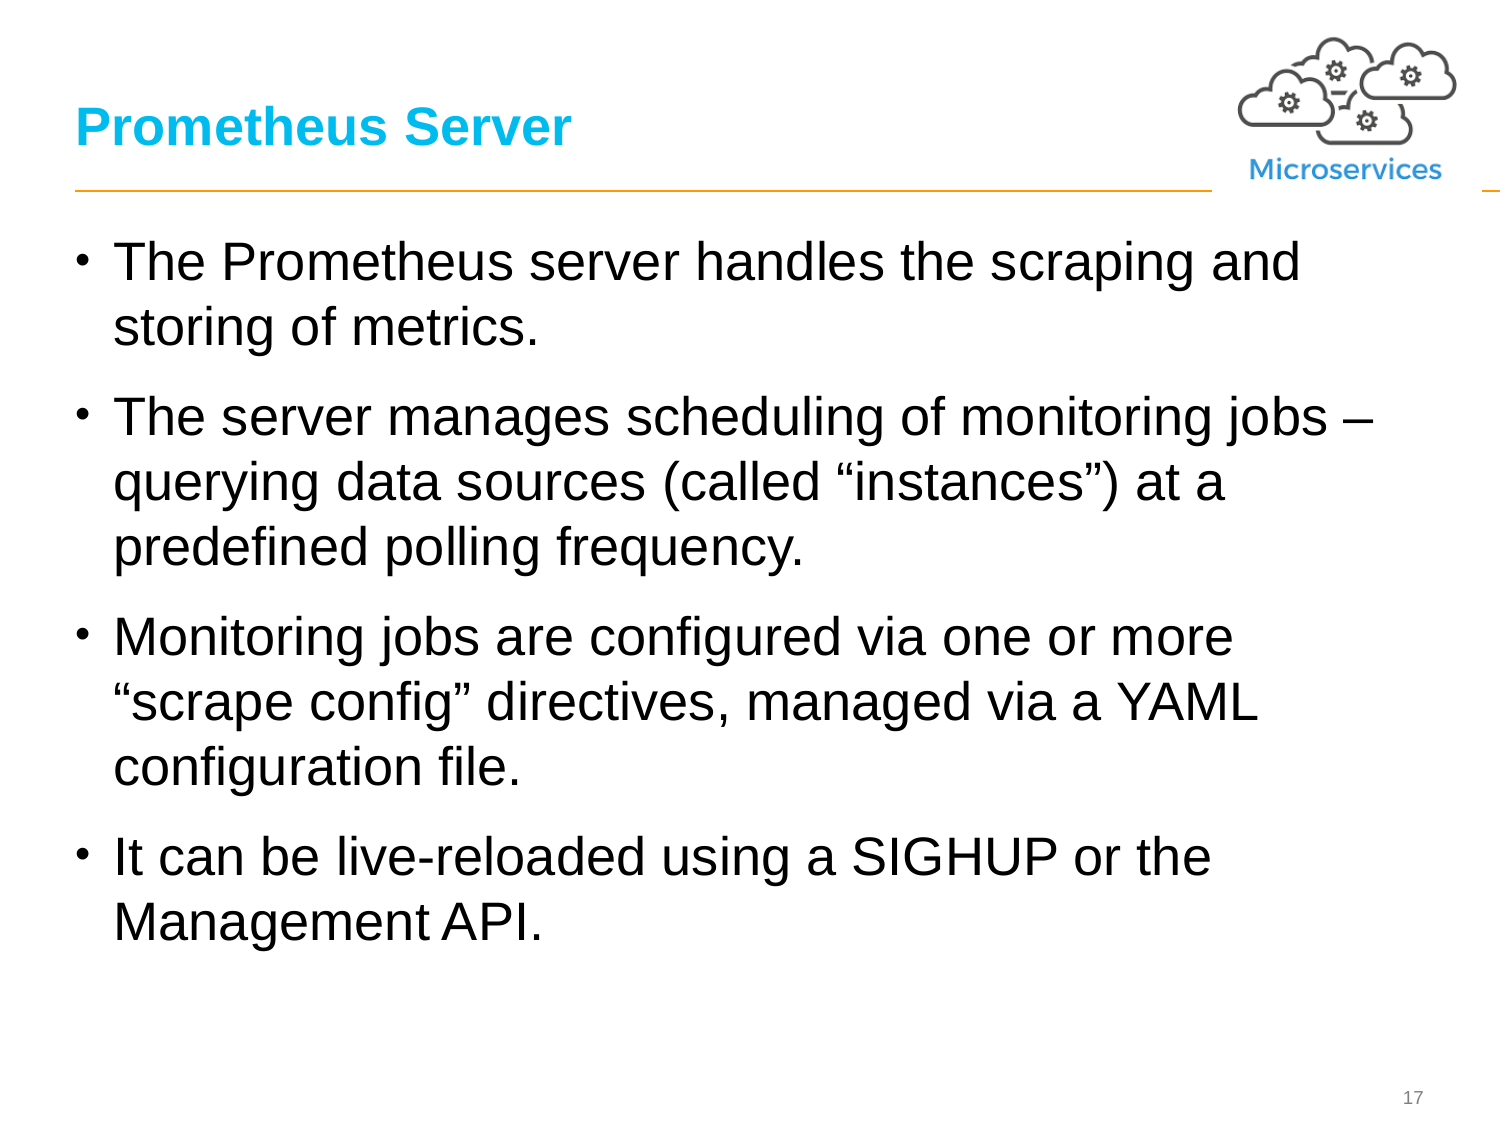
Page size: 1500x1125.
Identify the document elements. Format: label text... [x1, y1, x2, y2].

list The Prometheus server handles the scraping and storing of metrics. The server manages scheduling of monitoring jobs – querying data sources (called “instances”) at a predefined polling frequency. Monitoring jobs are configured via one or more “scrape config” directives, managed via a YAML configuration file. It can be live-reloaded using a SIGHUP or the Management API. [75, 226, 1425, 1018]
picture [1212, 1, 1482, 203]
title Prometheus Server [75, 27, 1422, 157]
